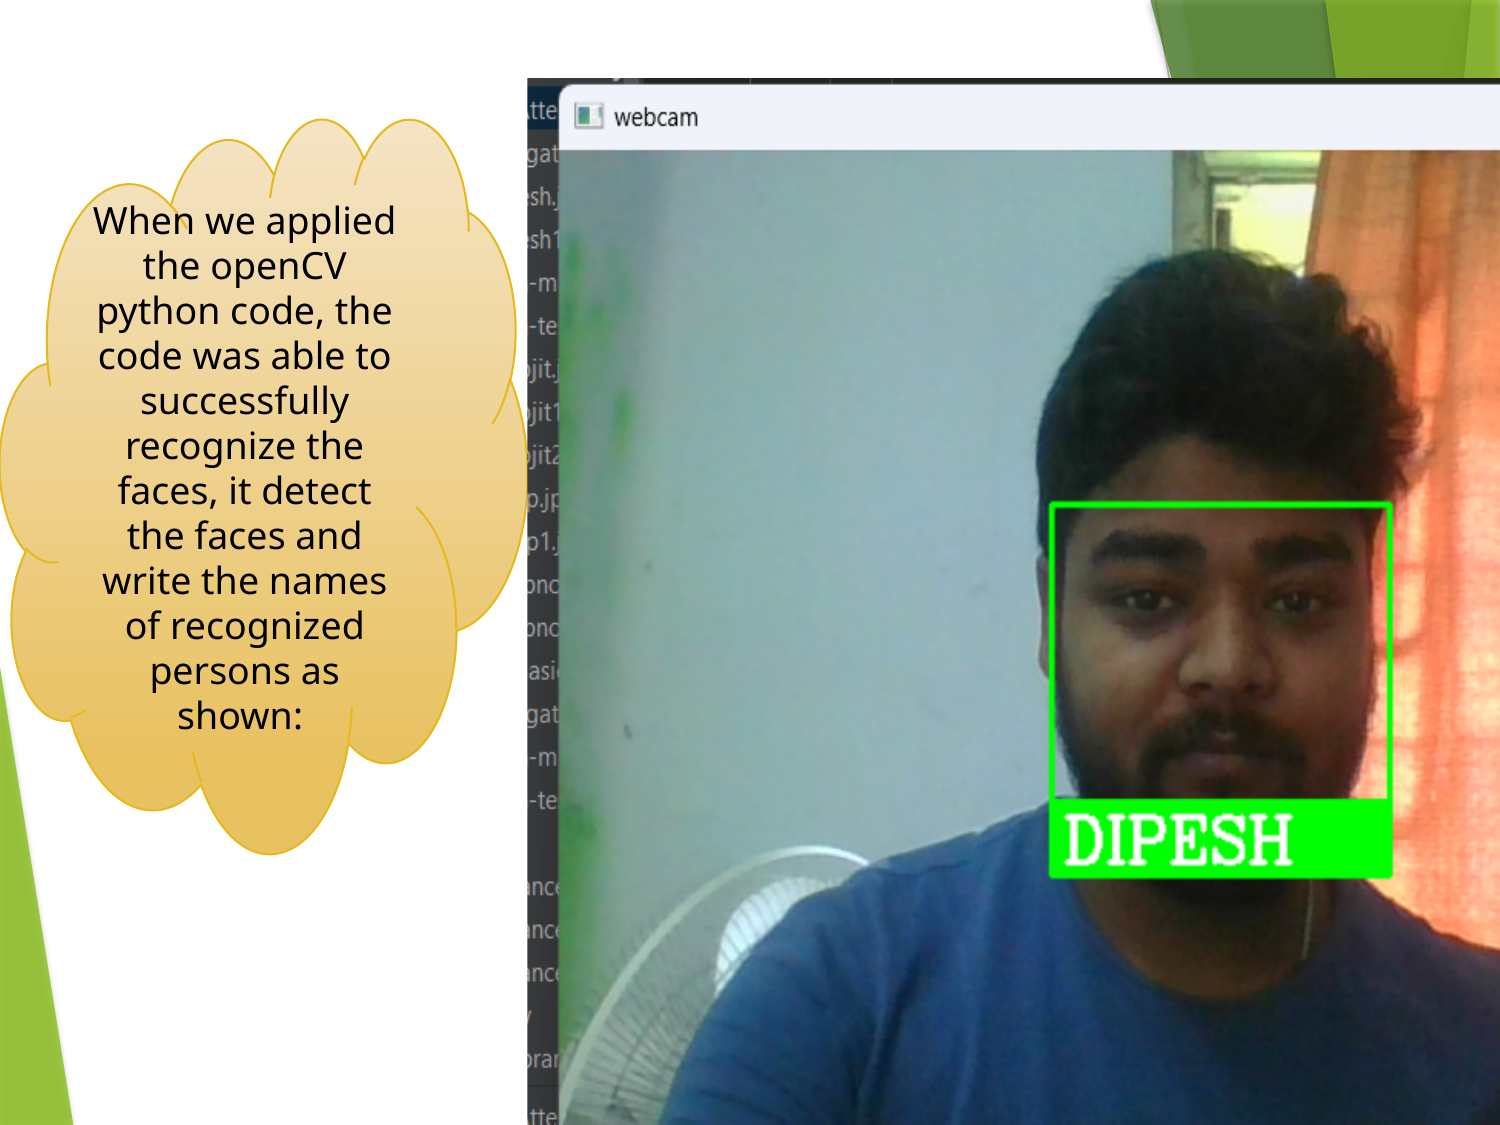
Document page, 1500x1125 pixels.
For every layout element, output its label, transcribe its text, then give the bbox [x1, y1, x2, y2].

picture [526, 77, 1500, 1125]
text_box When we applied the openCV python code, the code was able to successfully recognize the faces, it detect the faces and write the names of recognized persons as shown: [0, 118, 522, 856]
